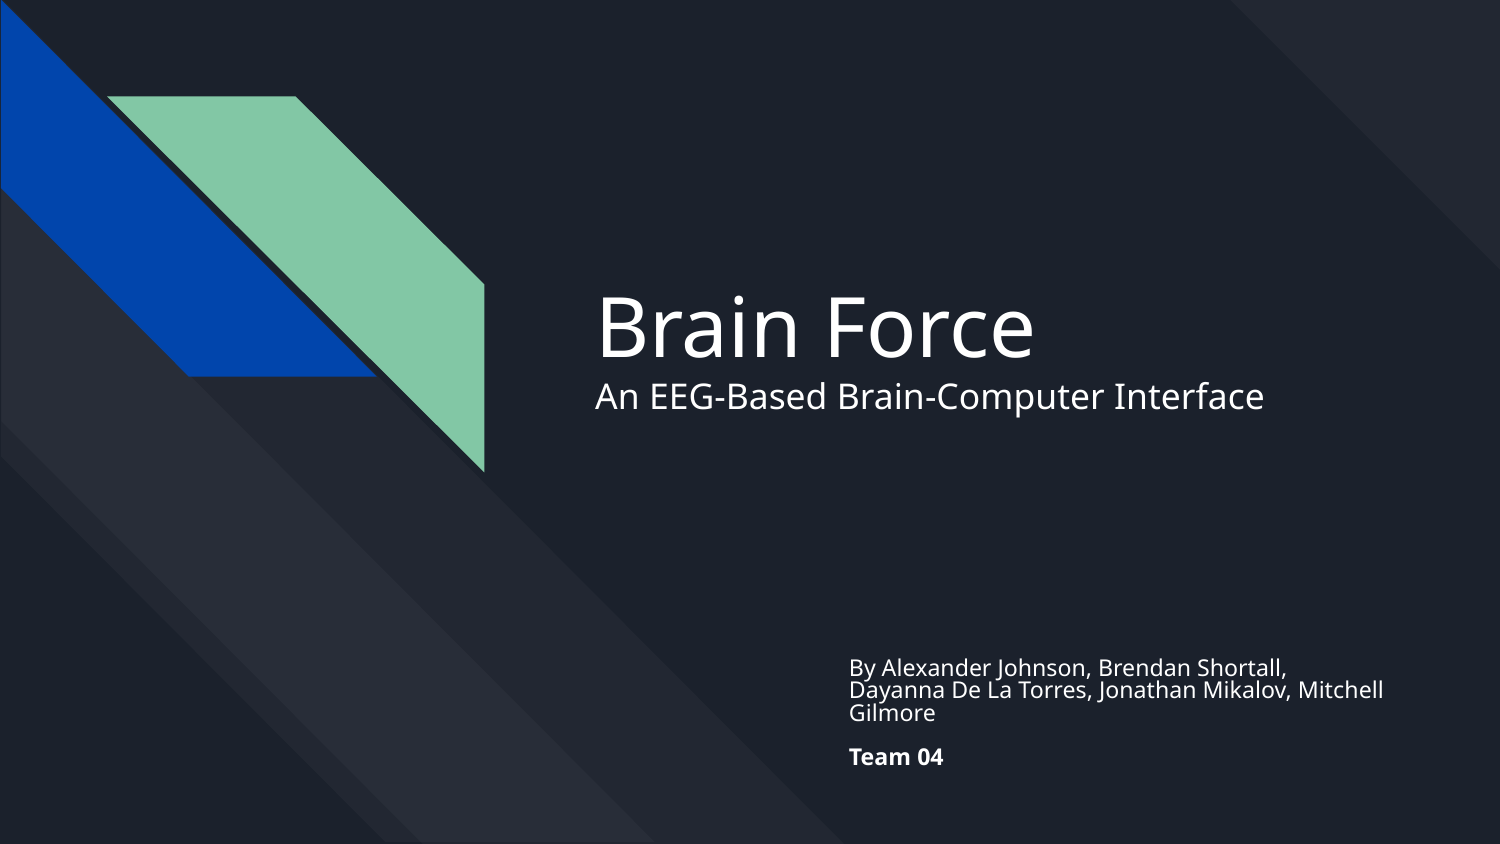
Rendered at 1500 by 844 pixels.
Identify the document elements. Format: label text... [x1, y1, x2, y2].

subtitle By Alexander Johnson, Brendan Shortall, Dayanna De La Torres, Jonathan Mikalov, Mitchell Gilmore Team 04 [833, 643, 1404, 727]
title Brain Force An EEG-Based Brain-Computer Interface [580, 258, 1404, 518]
